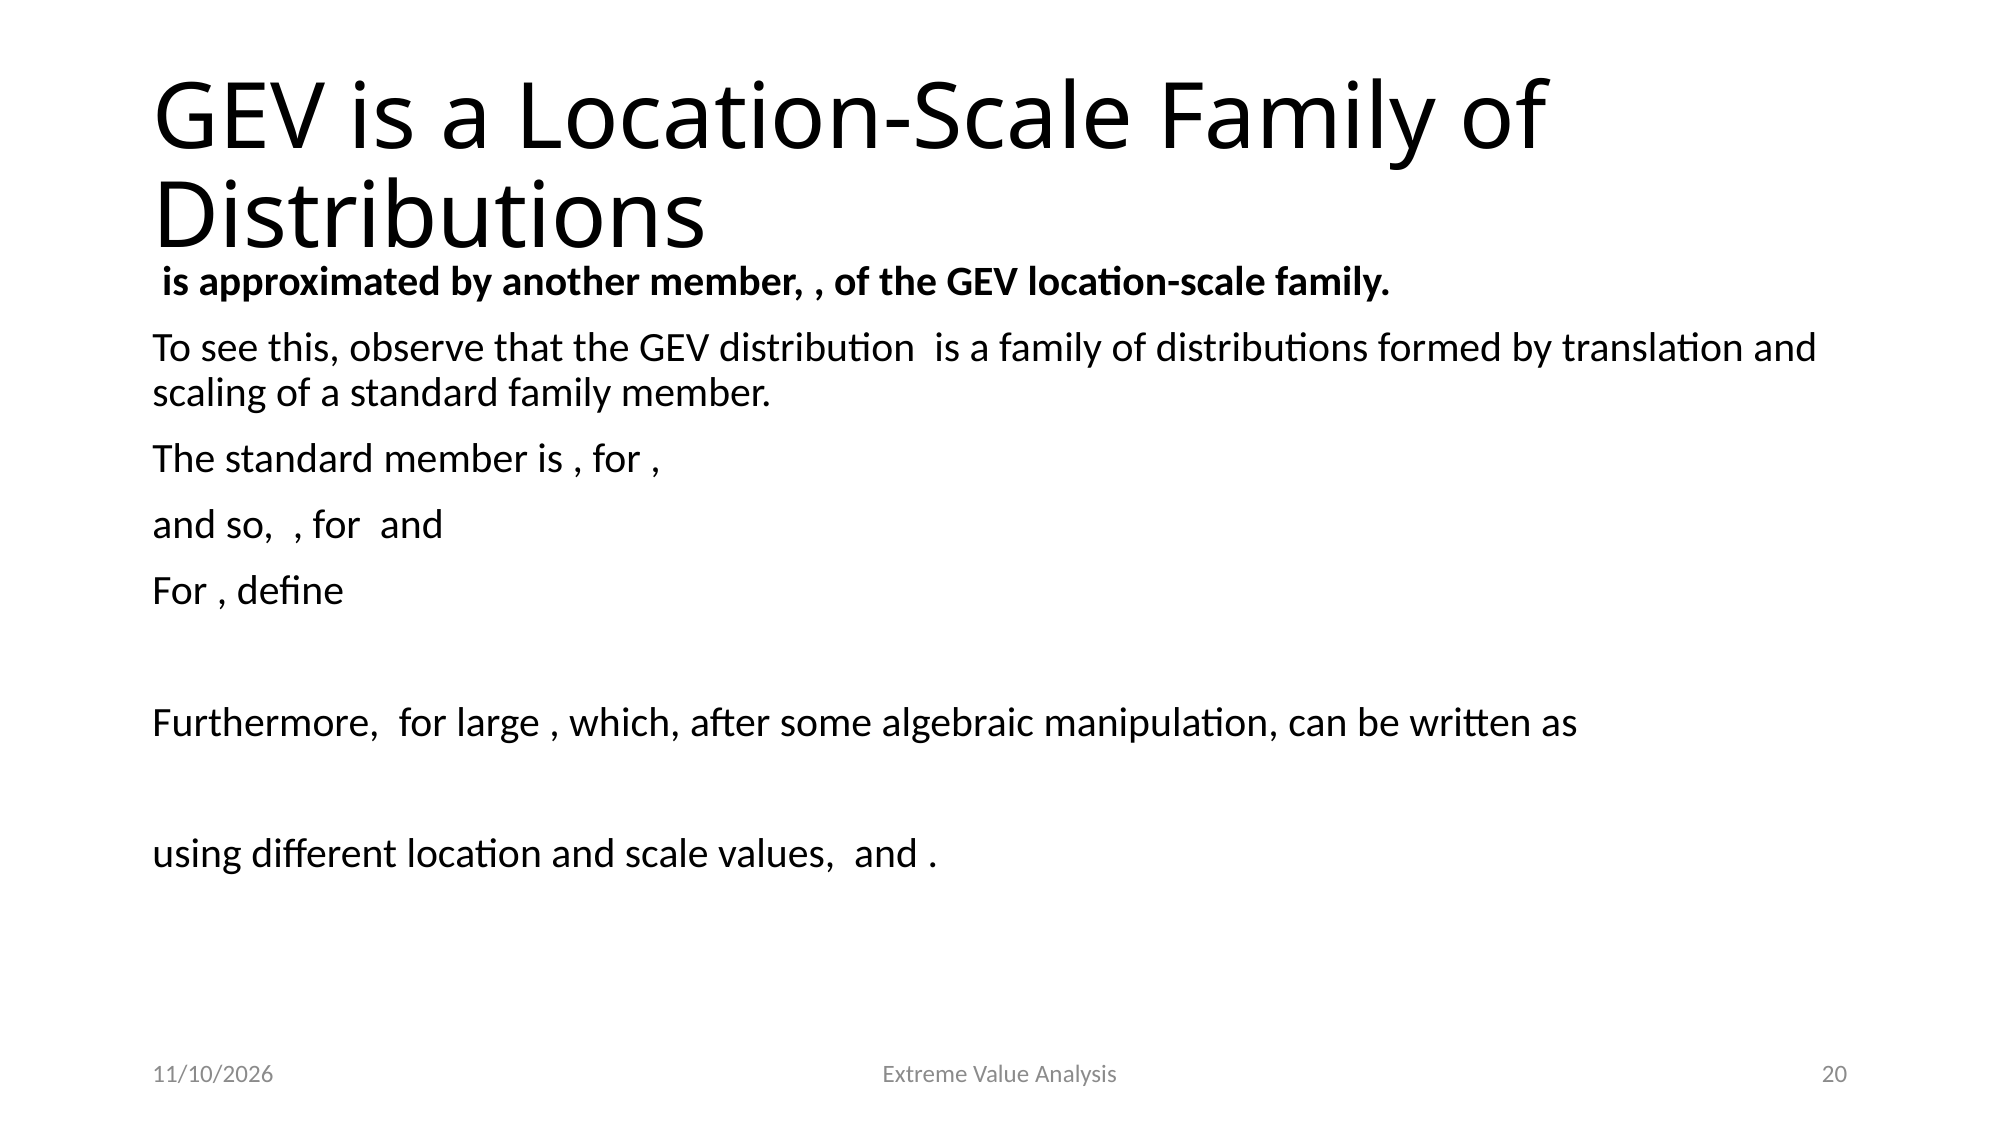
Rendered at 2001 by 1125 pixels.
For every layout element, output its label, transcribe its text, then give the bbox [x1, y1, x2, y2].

title GEV is a Location-Scale Family of Distributions [137, 59, 1863, 278]
slide_number 20 [1412, 1042, 1863, 1103]
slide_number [137, 1042, 588, 1103]
footer Extreme Value Analysis [662, 1042, 1338, 1103]
